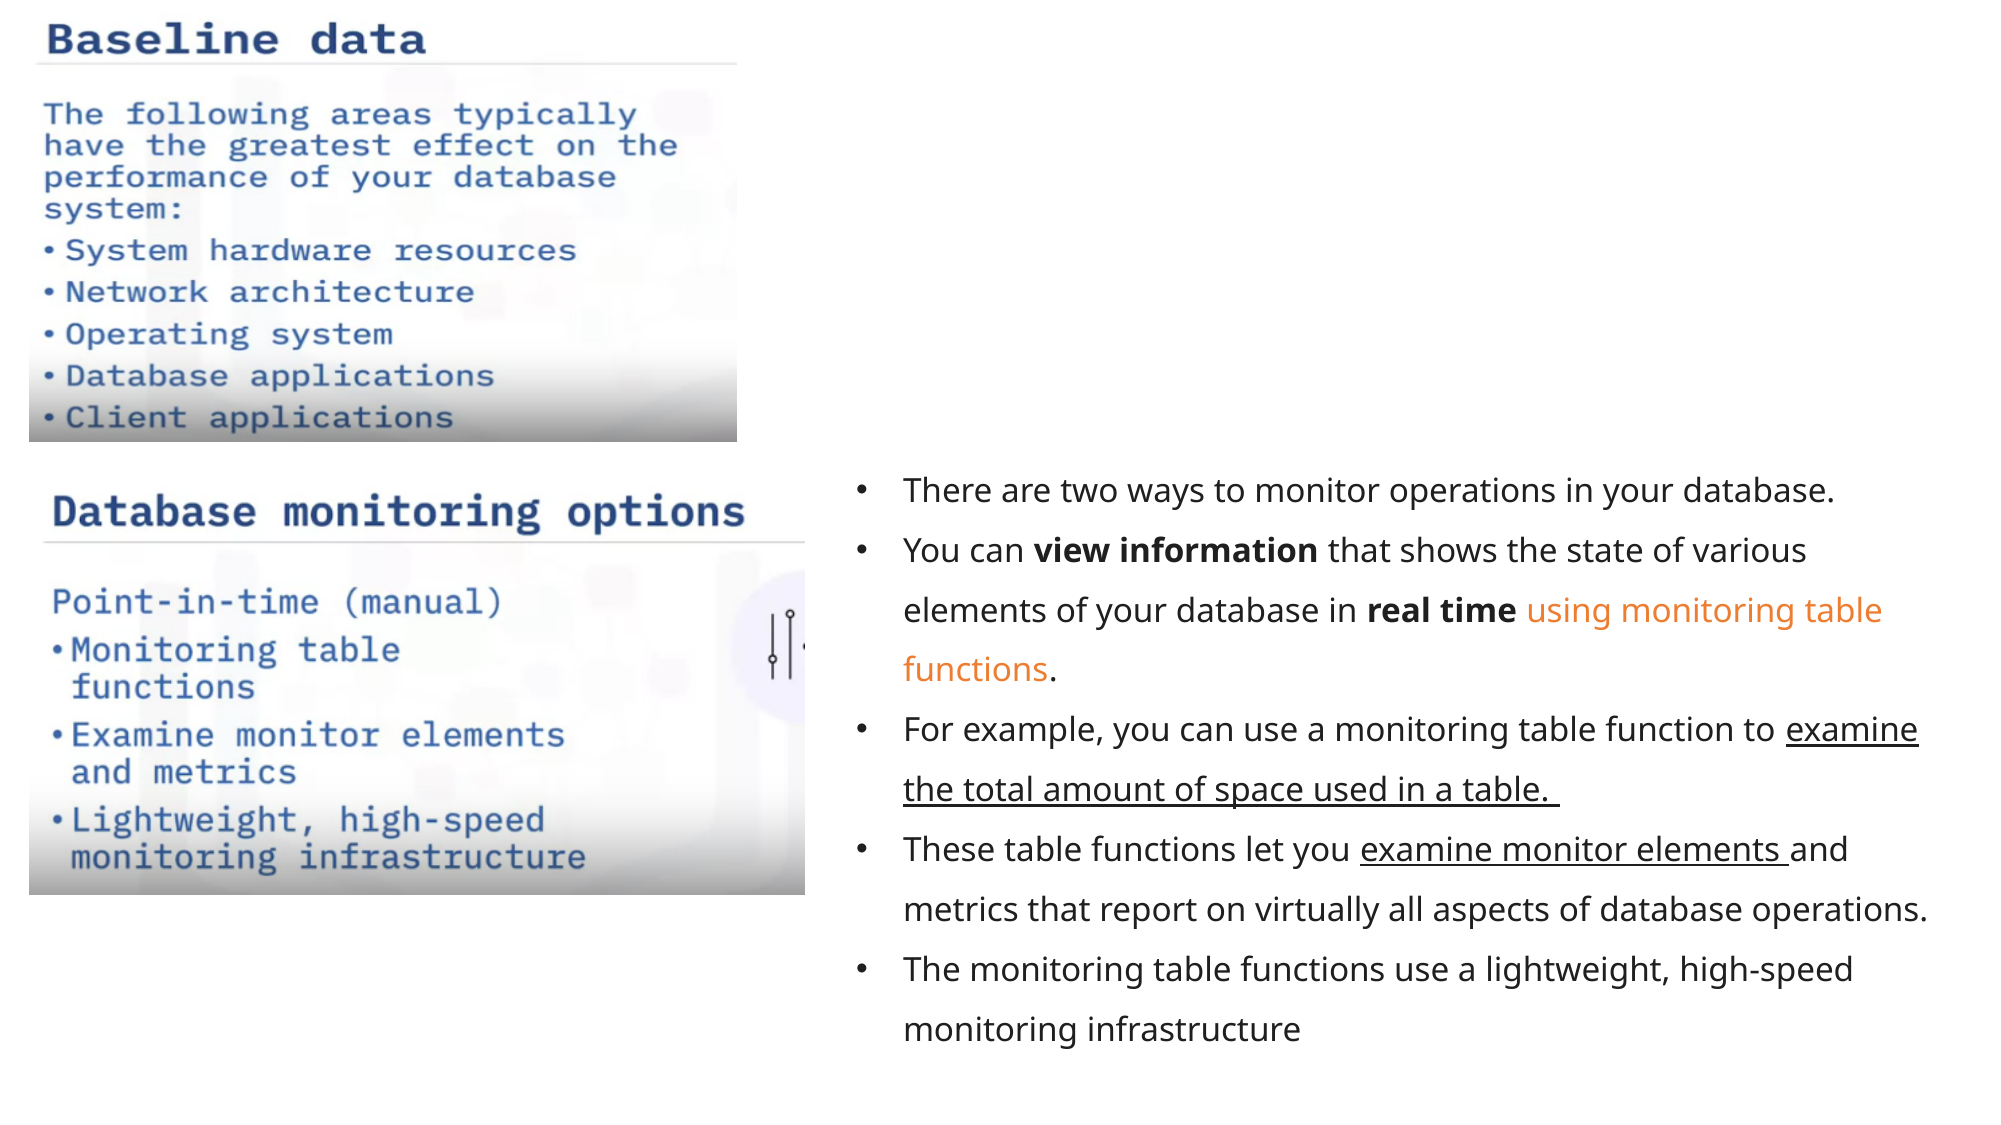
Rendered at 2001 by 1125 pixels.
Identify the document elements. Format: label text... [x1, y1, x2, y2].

picture [29, 481, 805, 896]
text_box There are two ways to monitor operations in your database. You can view information that shows the state of various elements of your database in real time using monitoring table functions. For example, you can use a monitoring table function to examine the total amount of space used in a table. These table functions let you examine monitor elements and metrics that report on virtually all aspects of database operations. The monitoring table functions use a lightweight, high-speed monitoring infrastructure [841, 441, 1971, 1056]
picture [29, 0, 737, 442]
